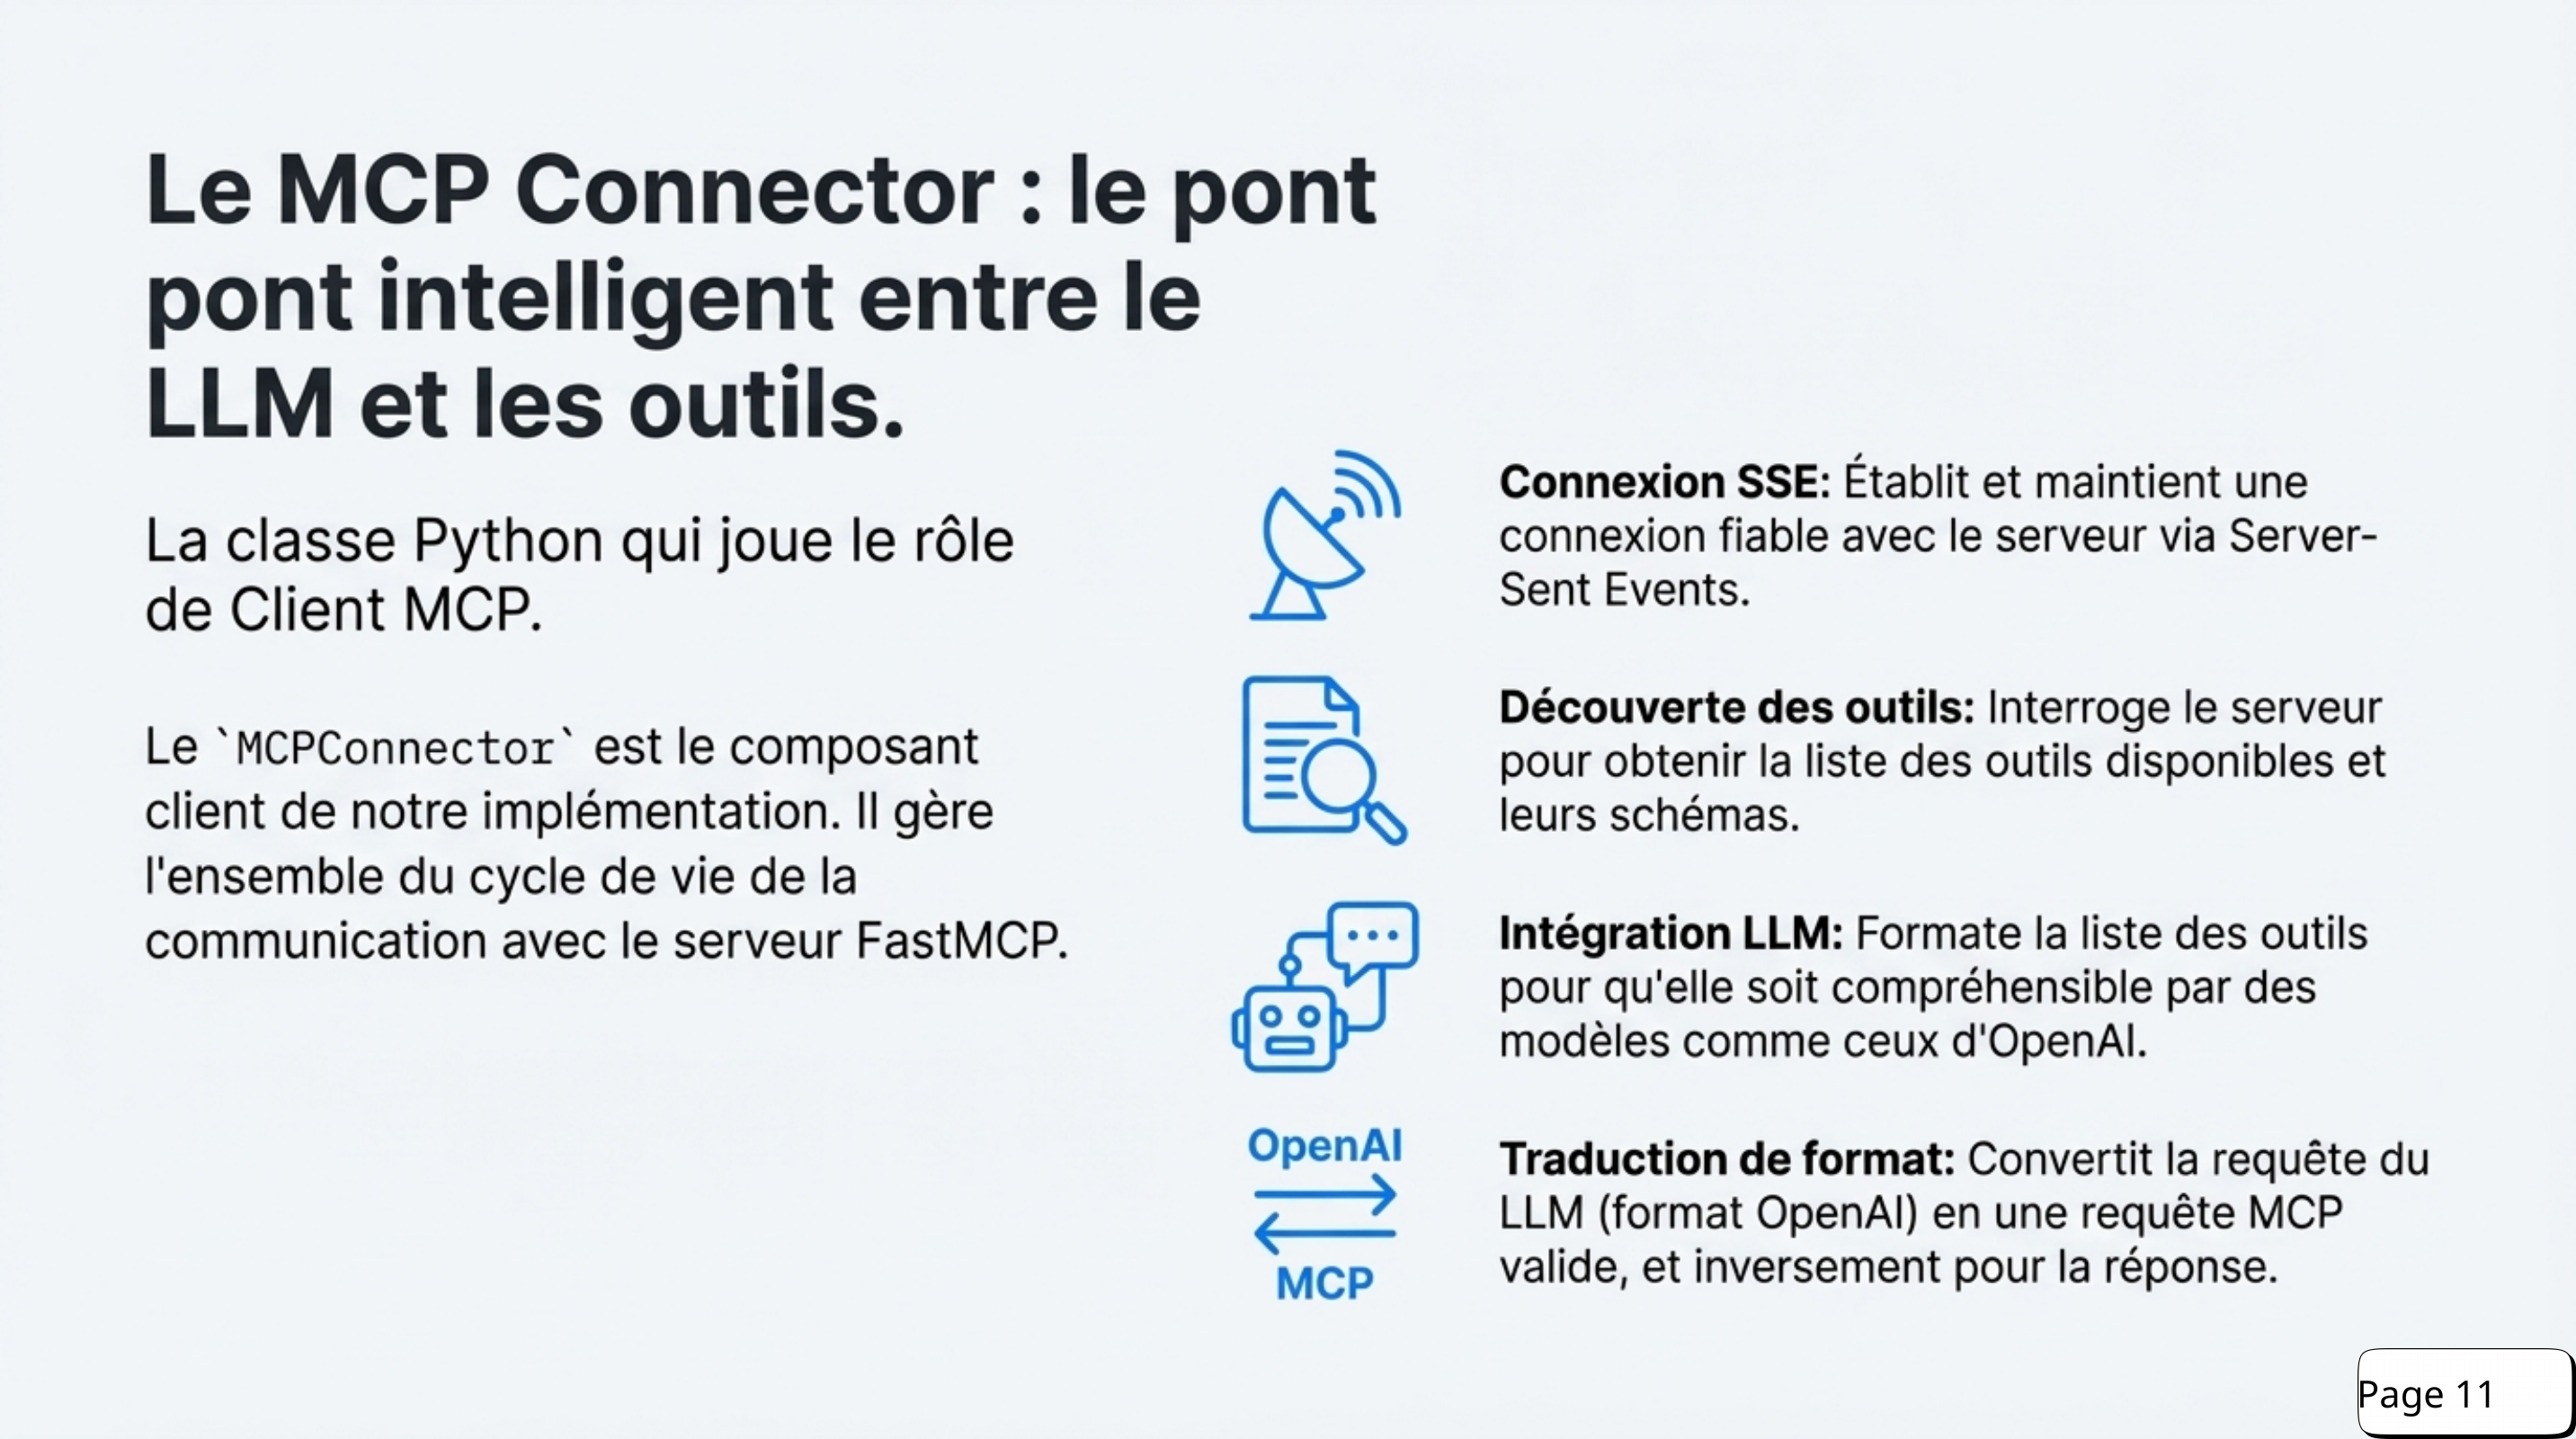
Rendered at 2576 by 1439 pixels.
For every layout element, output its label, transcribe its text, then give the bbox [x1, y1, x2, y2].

text_box [0, 0, 2576, 1439]
text_box Page 11 [2357, 1363, 2498, 1416]
text_box [2358, 1348, 2576, 1439]
